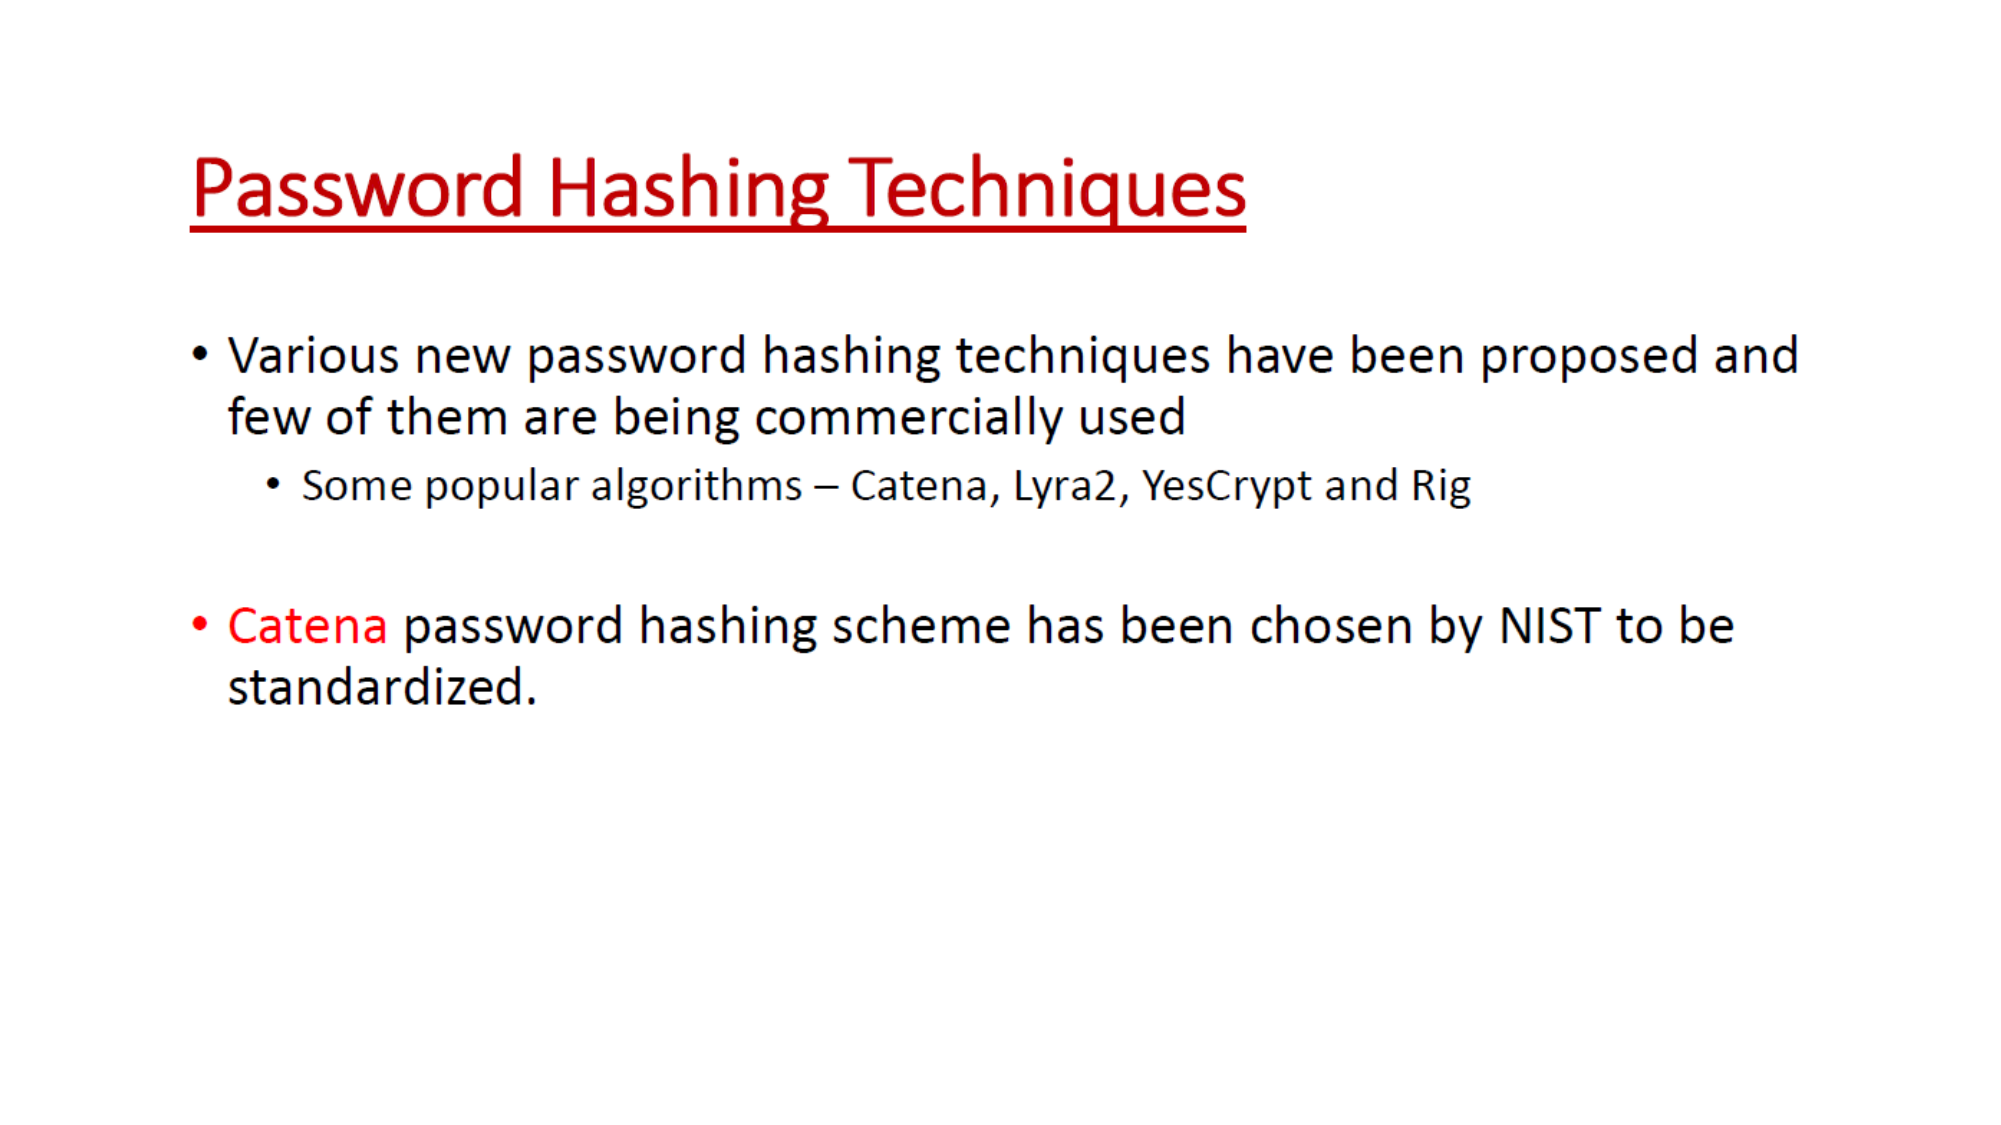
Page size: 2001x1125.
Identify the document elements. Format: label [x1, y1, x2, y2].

picture [121, 90, 1942, 1014]
